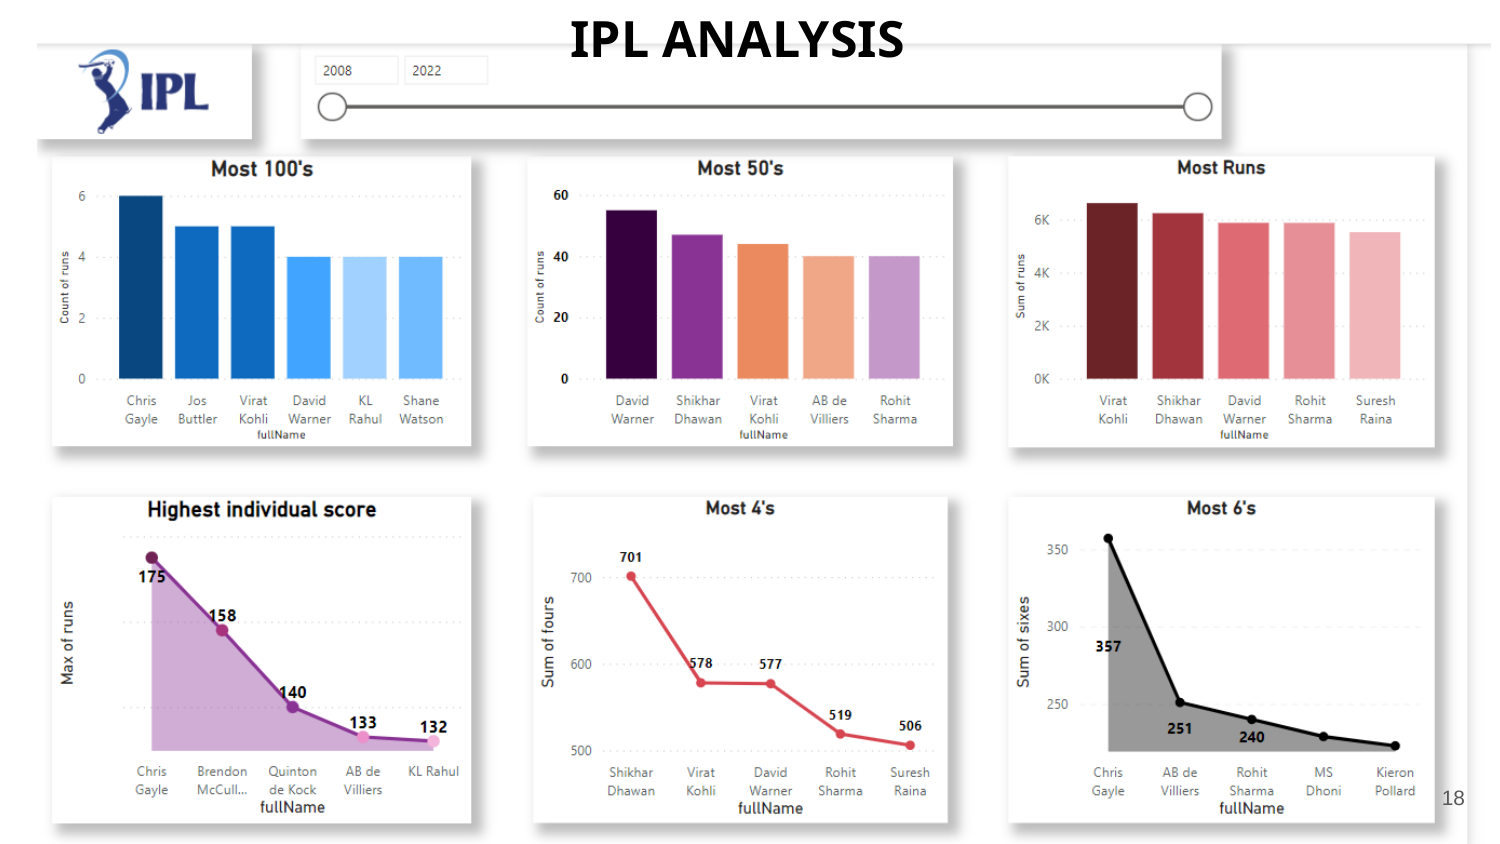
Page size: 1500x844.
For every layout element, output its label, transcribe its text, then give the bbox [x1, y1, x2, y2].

text_box IPL ANALYSIS [555, 0, 945, 42]
picture [36, 43, 1491, 844]
